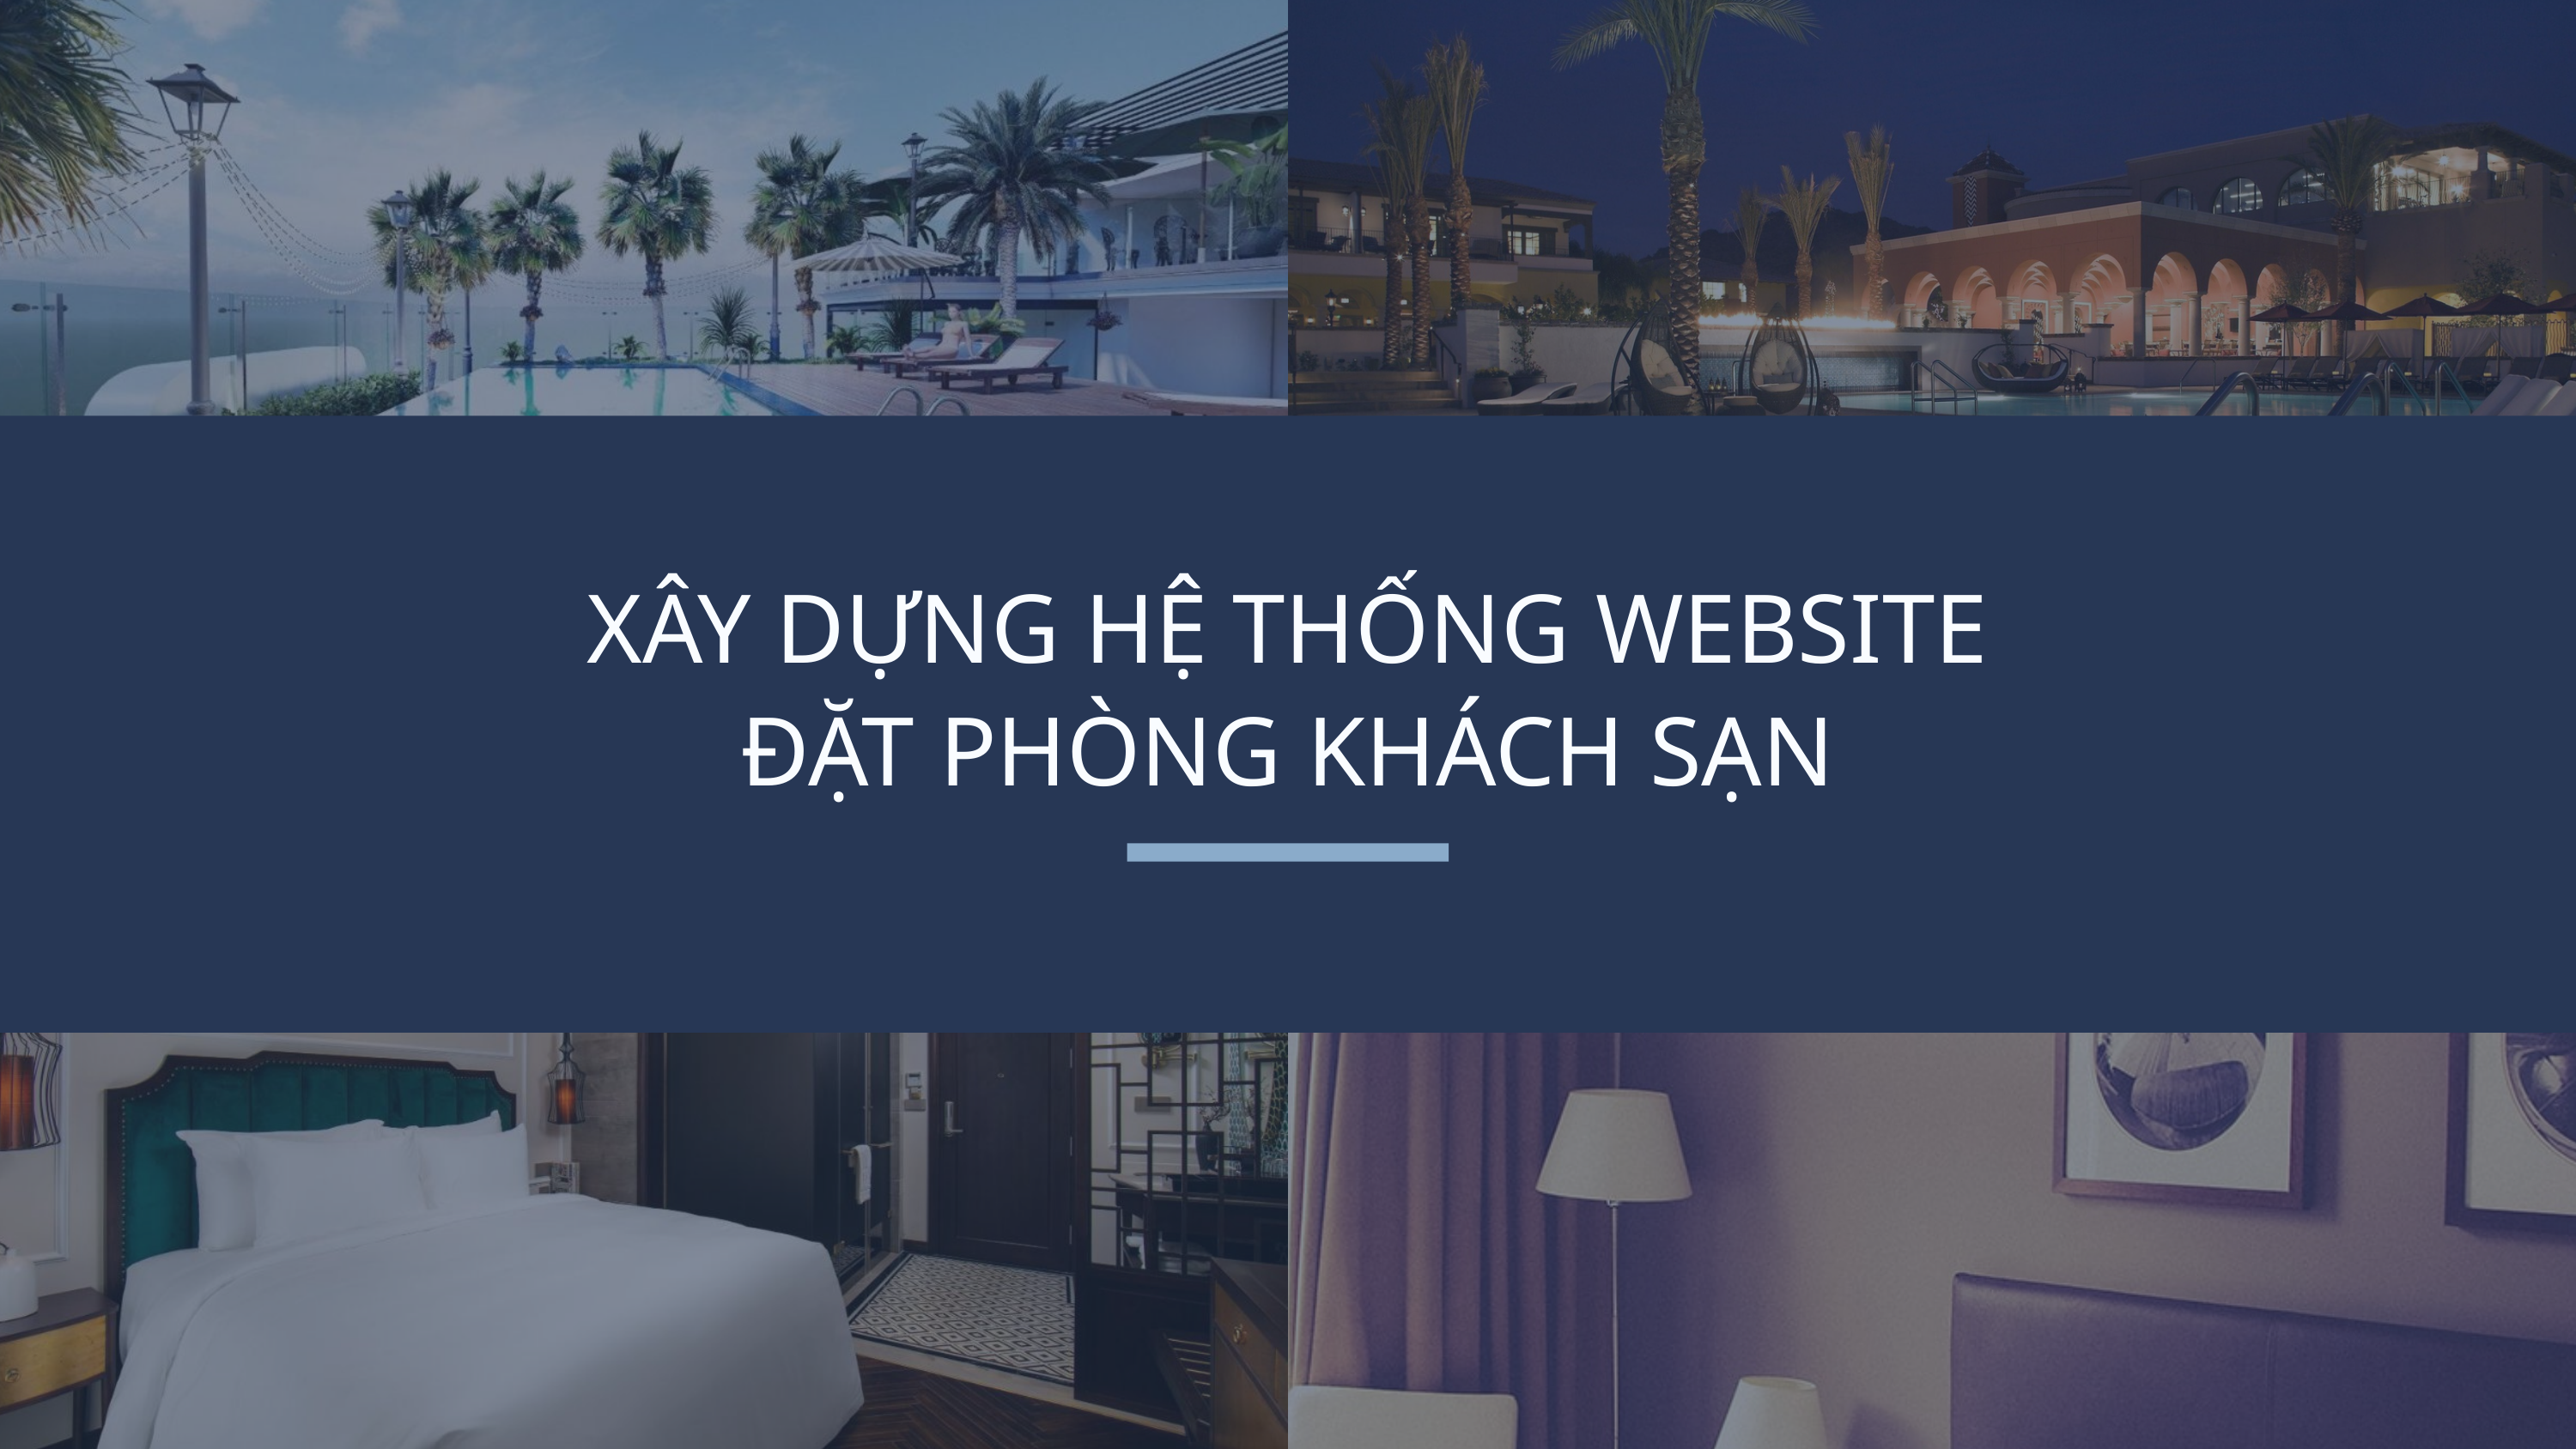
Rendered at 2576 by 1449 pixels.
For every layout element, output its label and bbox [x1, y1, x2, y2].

text_box [0, 0, 2576, 1449]
